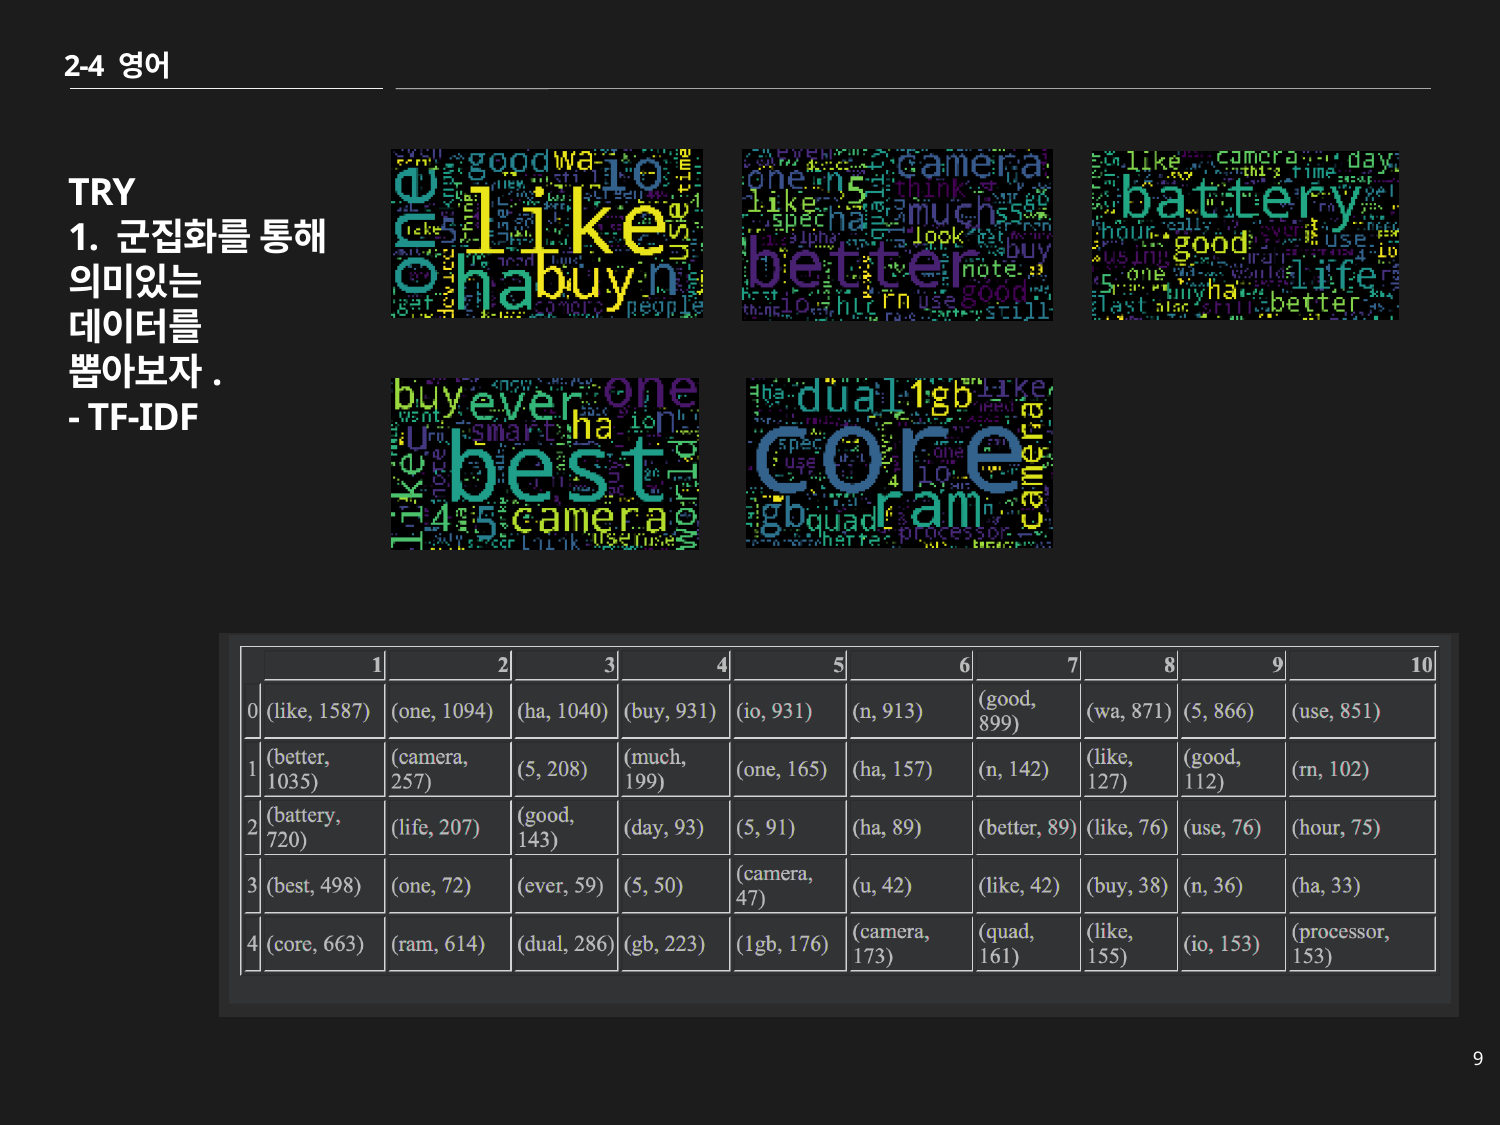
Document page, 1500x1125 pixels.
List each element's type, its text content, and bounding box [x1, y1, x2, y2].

picture [218, 633, 1459, 1018]
text_box 9 [1377, 1039, 1499, 1080]
picture [741, 149, 1053, 322]
picture [745, 378, 1053, 548]
picture [1091, 150, 1399, 321]
text_box TRY 1. 군집화를 통해 의미있는 데이터를 뽑아보자. - TF-IDF [53, 160, 360, 402]
picture [391, 378, 699, 550]
picture [391, 148, 703, 319]
text_box 2-4 영어 [48, 39, 187, 90]
